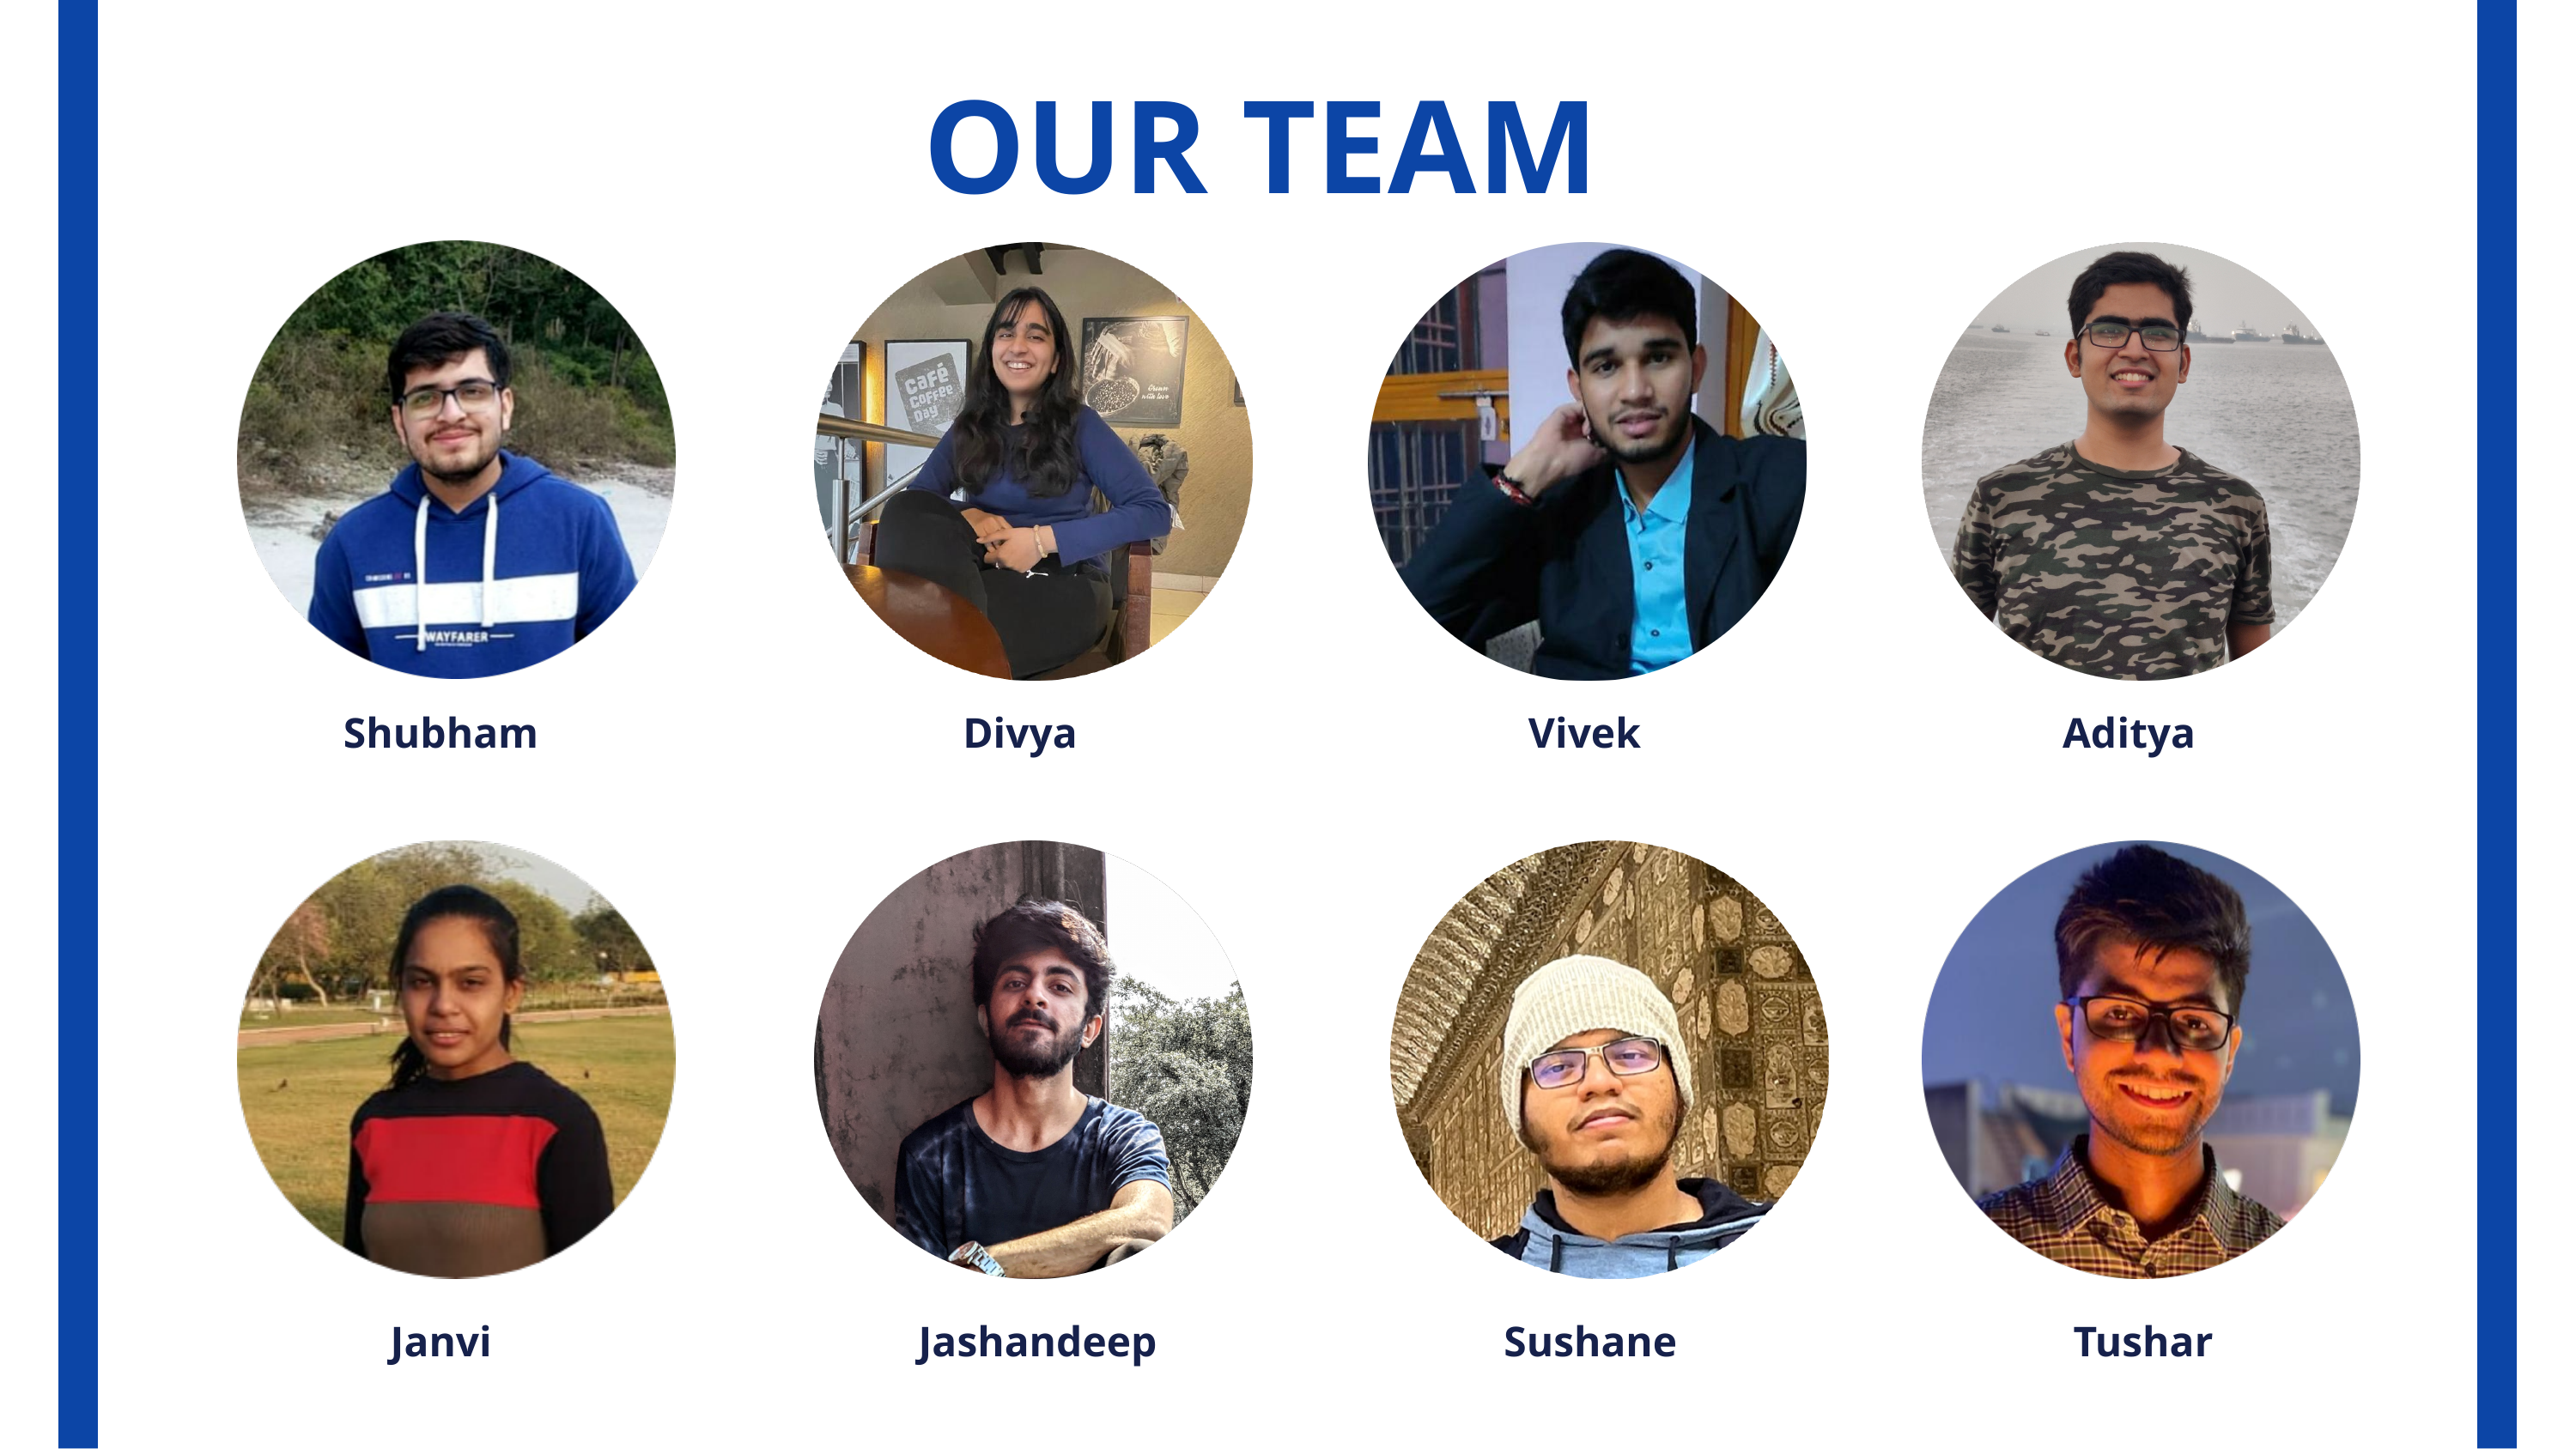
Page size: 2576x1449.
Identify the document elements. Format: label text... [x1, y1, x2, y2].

text_box [2477, 0, 2517, 1449]
text_box Jashandeep [787, 1294, 1225, 1378]
picture [813, 242, 1253, 681]
picture [813, 840, 1253, 1280]
text_box Shubham [190, 686, 629, 769]
picture [1922, 242, 2361, 681]
picture [236, 840, 676, 1280]
picture [1922, 840, 2361, 1280]
text_box Aditya [1878, 686, 2317, 769]
picture [236, 240, 676, 679]
picture [1368, 242, 1807, 681]
text_box Sushane [1340, 1294, 1777, 1378]
text_box [58, 0, 98, 1449]
text_box Divya [769, 686, 1207, 769]
text_box OUR TEAM [643, 33, 1879, 220]
text_box Vivek [1438, 688, 1668, 769]
picture [1390, 840, 1829, 1280]
text_box Janvi [190, 1294, 629, 1378]
text_box Tushar [1892, 1294, 2330, 1378]
